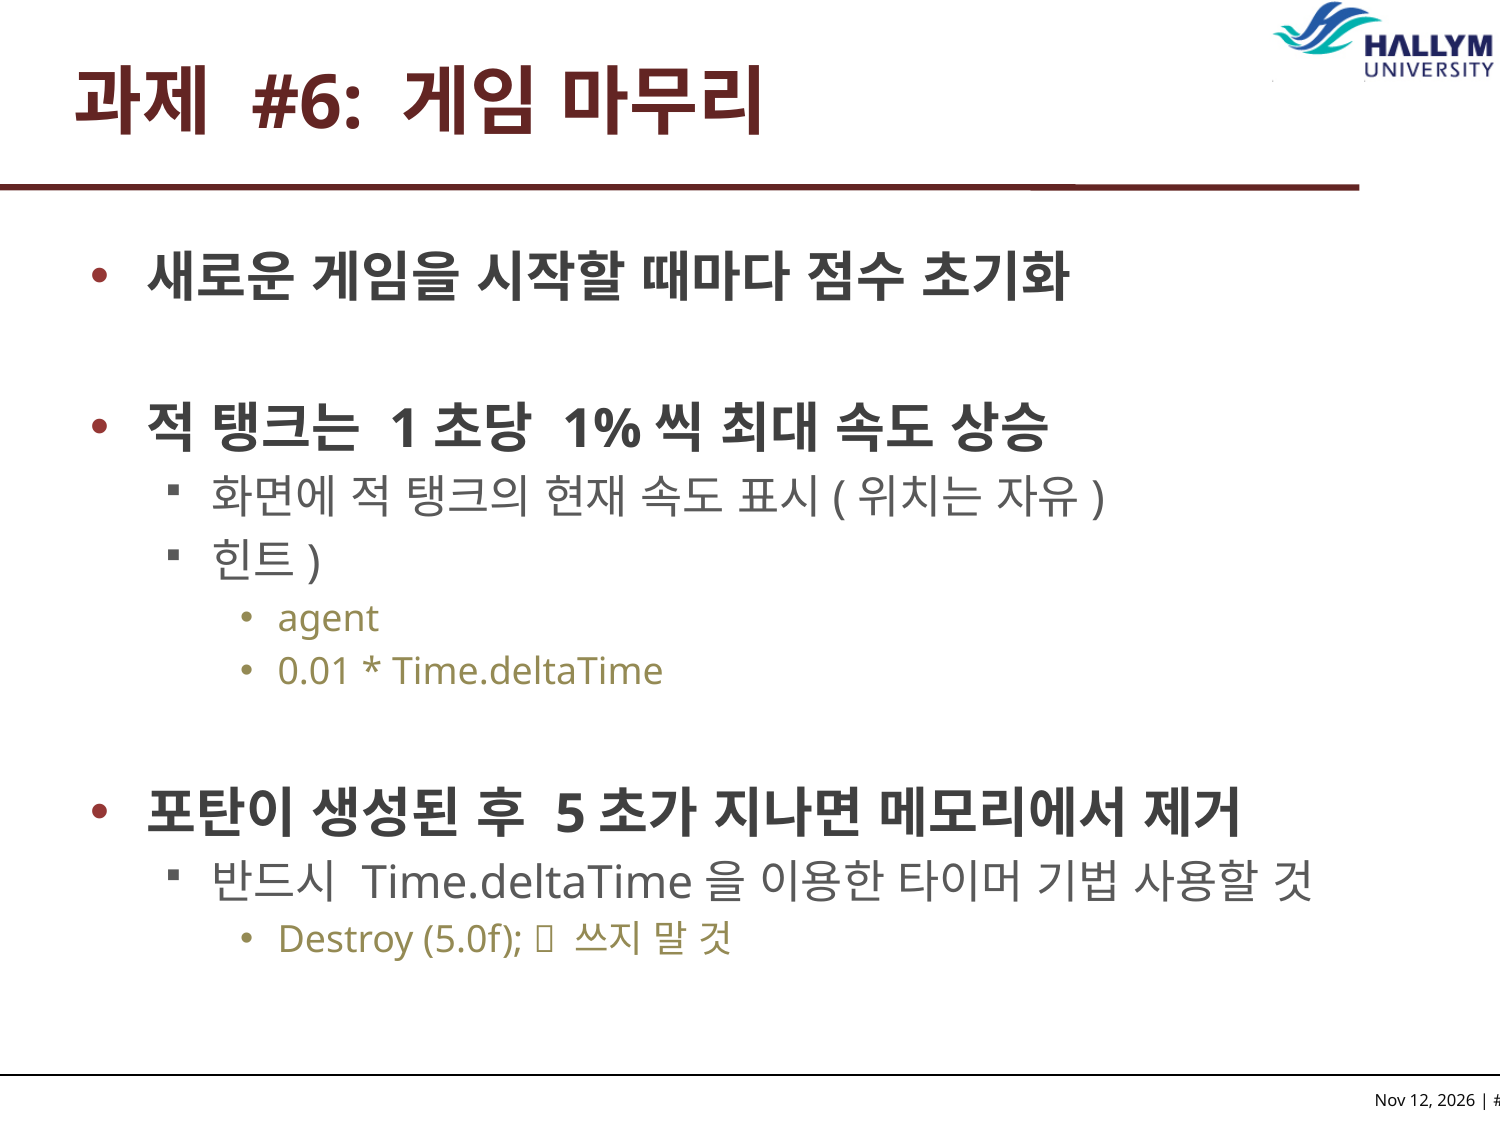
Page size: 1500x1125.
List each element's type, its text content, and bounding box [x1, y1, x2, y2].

picture [1269, 0, 1500, 82]
list 새로운 게임을 시작할 때마다 점수 초기화 적 탱크는 1초당 1%씩 최대 속도 상승 화면에 적 탱크의 현재 속도 표시(위치는 자유) 힌트) agent 0.01 * Time.deltaTime 포탄이 생성된 후 5초가 지나면 메모리에서 제거 반드시 Time.deltaTime을 이용한 타이머 기법 사용할 것 Destroy (5.0f);  쓰지 말 것 [75, 234, 1425, 1032]
title 과제 #6: 게임 마무리 [44, 33, 1395, 164]
